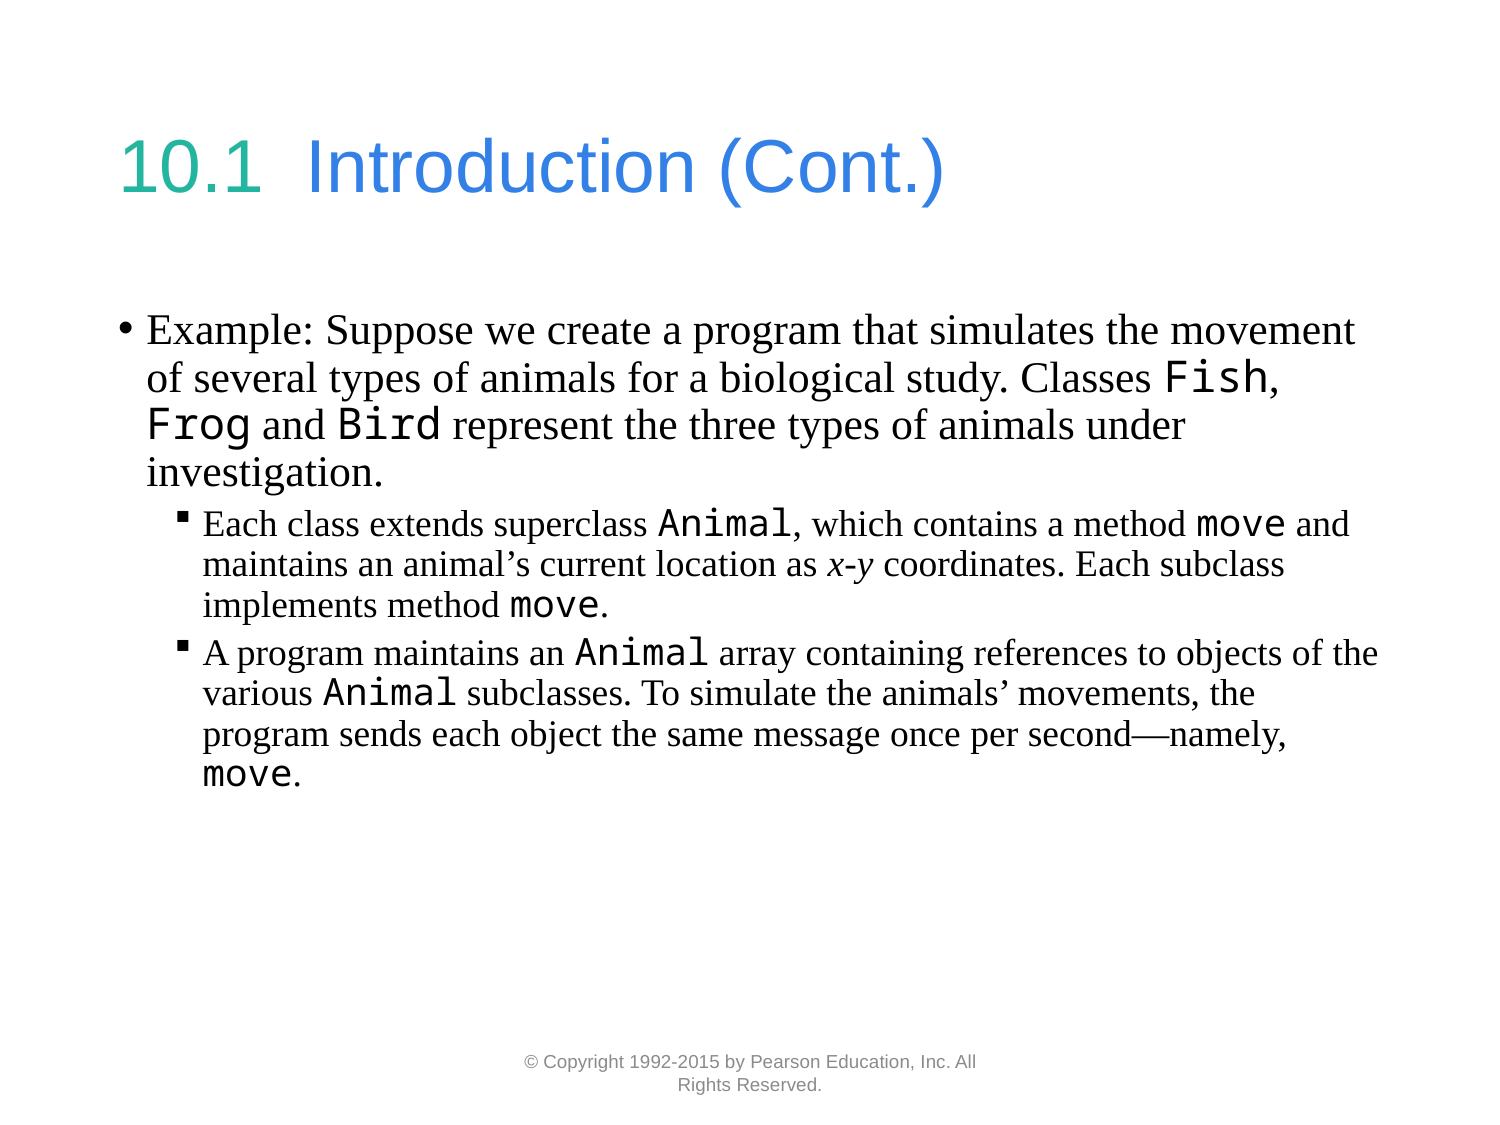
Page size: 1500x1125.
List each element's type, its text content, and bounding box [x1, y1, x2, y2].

list Example: Suppose we create a program that simulates the movement of several types of animals for a biological study. Classes Fish, Frog and Bird represent the three types of animals under investigation. Each class extends superclass Animal, which contains a method move and maintains an animal’s current location as x-y coordinates. Each subclass implements method move. A program maintains an Animal array containing references to objects of the various Animal subclasses. To simulate the animals’ movements, the program sends each object the same message once per second—namely, move. [103, 299, 1397, 1014]
title 10.1 Introduction (Cont.) [103, 59, 1397, 278]
footer © Copyright 1992-2015 by Pearson Education, Inc. All Rights Reserved. [496, 1042, 1004, 1103]
